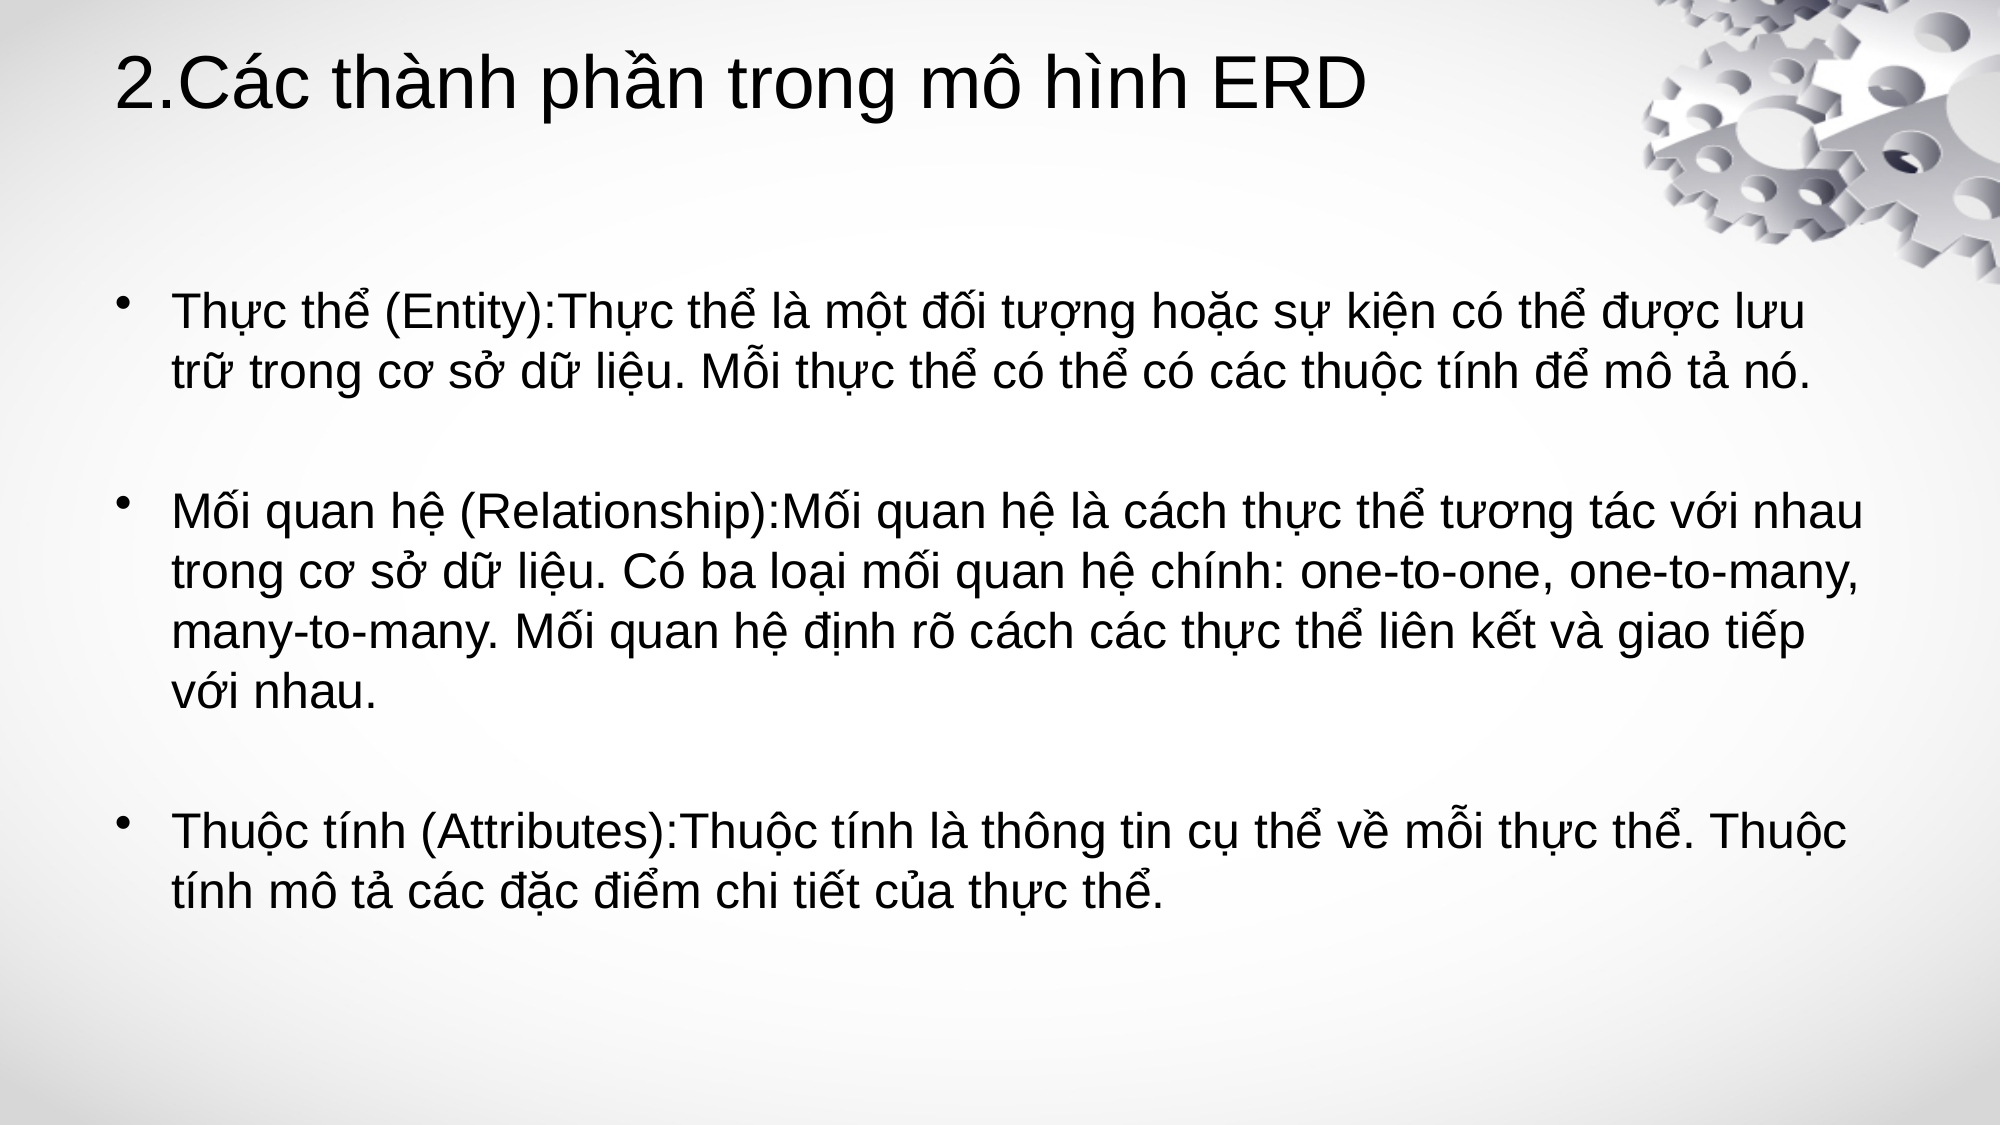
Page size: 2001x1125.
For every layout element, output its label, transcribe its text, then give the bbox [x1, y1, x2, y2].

title 2.Các thành phần trong mô hình ERD [99, 30, 1901, 127]
list Thực thể (Entity):Thực thể là một đối tượng hoặc sự kiện có thể được lưu trữ trong cơ sở dữ liệu. Mỗi thực thể có thể có các thuộc tính để mô tả nó. Mối quan hệ (Relationship):Mối quan hệ là cách thực thể tương tác với nhau trong cơ sở dữ liệu. Có ba loại mối quan hệ chính: one-to-one, one-to-many, many-to-many. Mối quan hệ định rõ cách các thực thể liên kết và giao tiếp với nhau. Thuộc tính (Attributes):Thuộc tính là thông tin cụ thể về mỗi thực thể. Thuộc tính mô tả các đặc điểm chi tiết của thực thể. [99, 192, 1901, 1006]
picture [0, 0, 2000, 1125]
